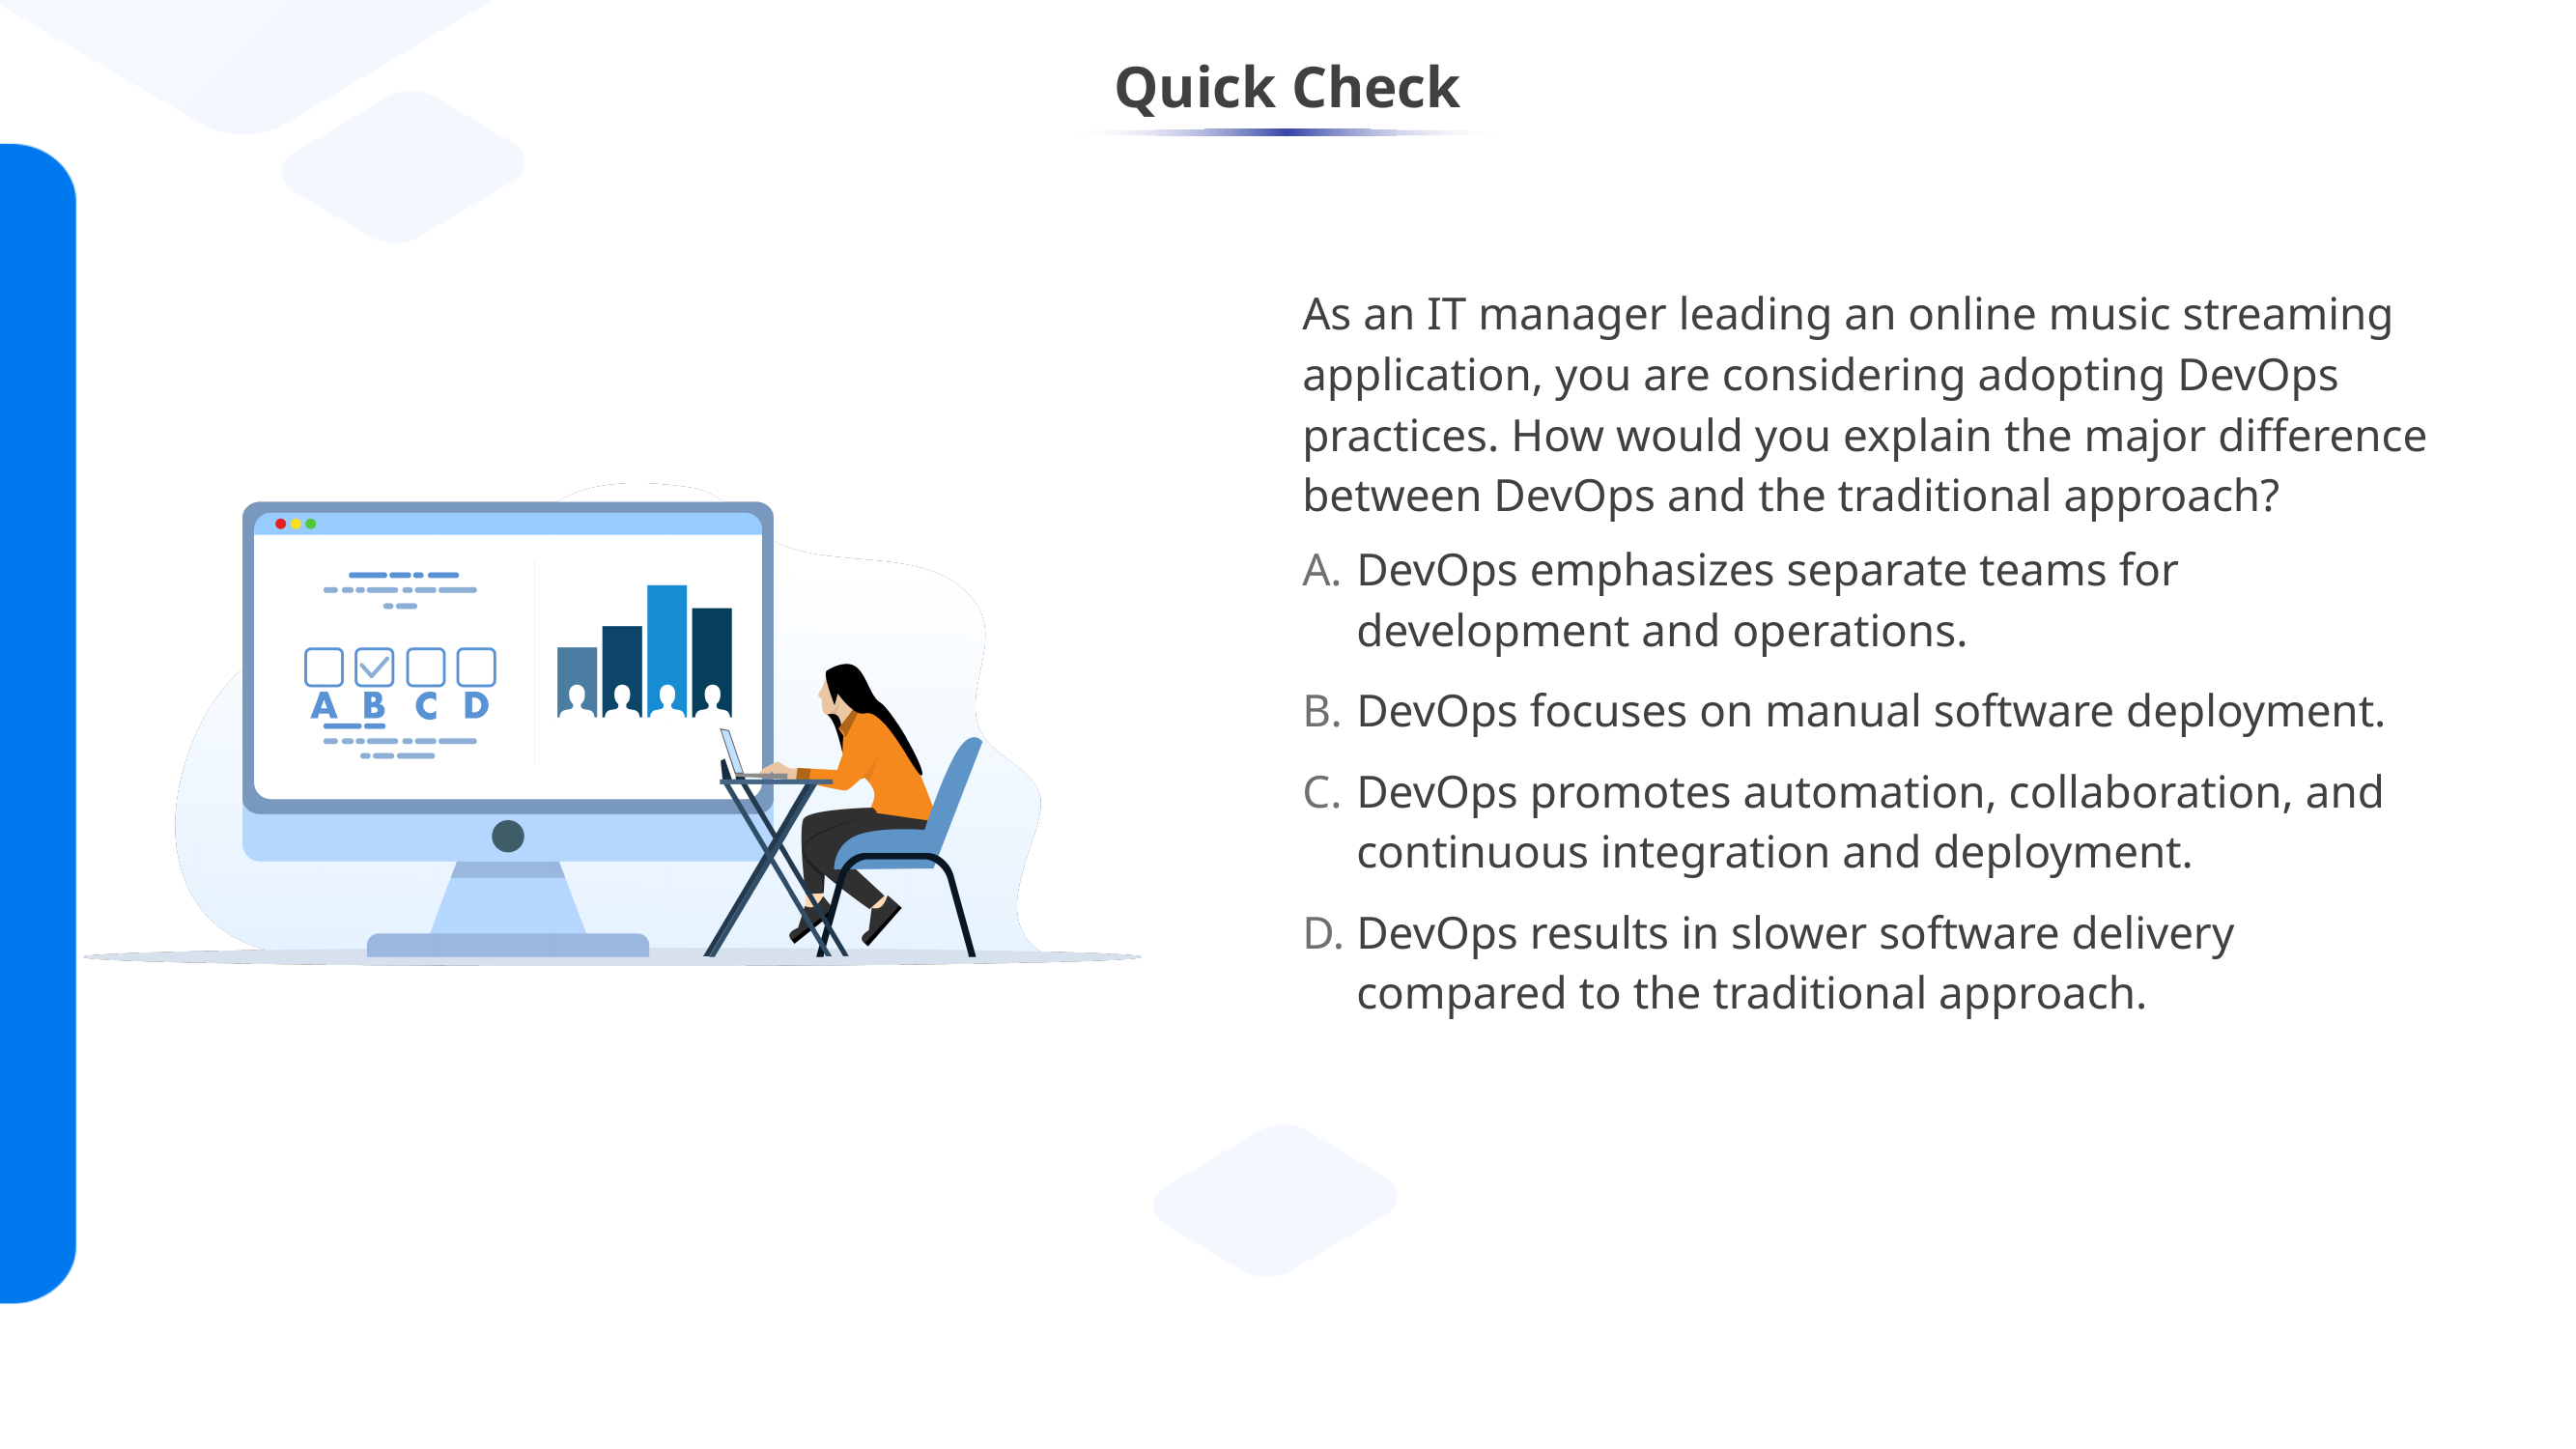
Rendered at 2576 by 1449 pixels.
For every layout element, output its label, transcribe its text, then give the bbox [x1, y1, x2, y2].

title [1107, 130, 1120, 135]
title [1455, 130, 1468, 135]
list DevOps emphasizes separate teams for development and operations. DevOps focuses on manual software deployment. DevOps promotes automation, collaboration, and continuous integration and deployment. DevOps results in slower software delivery compared to the traditional approach. [1288, 534, 2448, 1044]
list As an IT manager leading an online music streaming application, you are considering adopting DevOps practices. How would you explain the major difference between DevOps and the traditional approach? [1288, 352, 2448, 448]
picture [0, 0, 2576, 1449]
